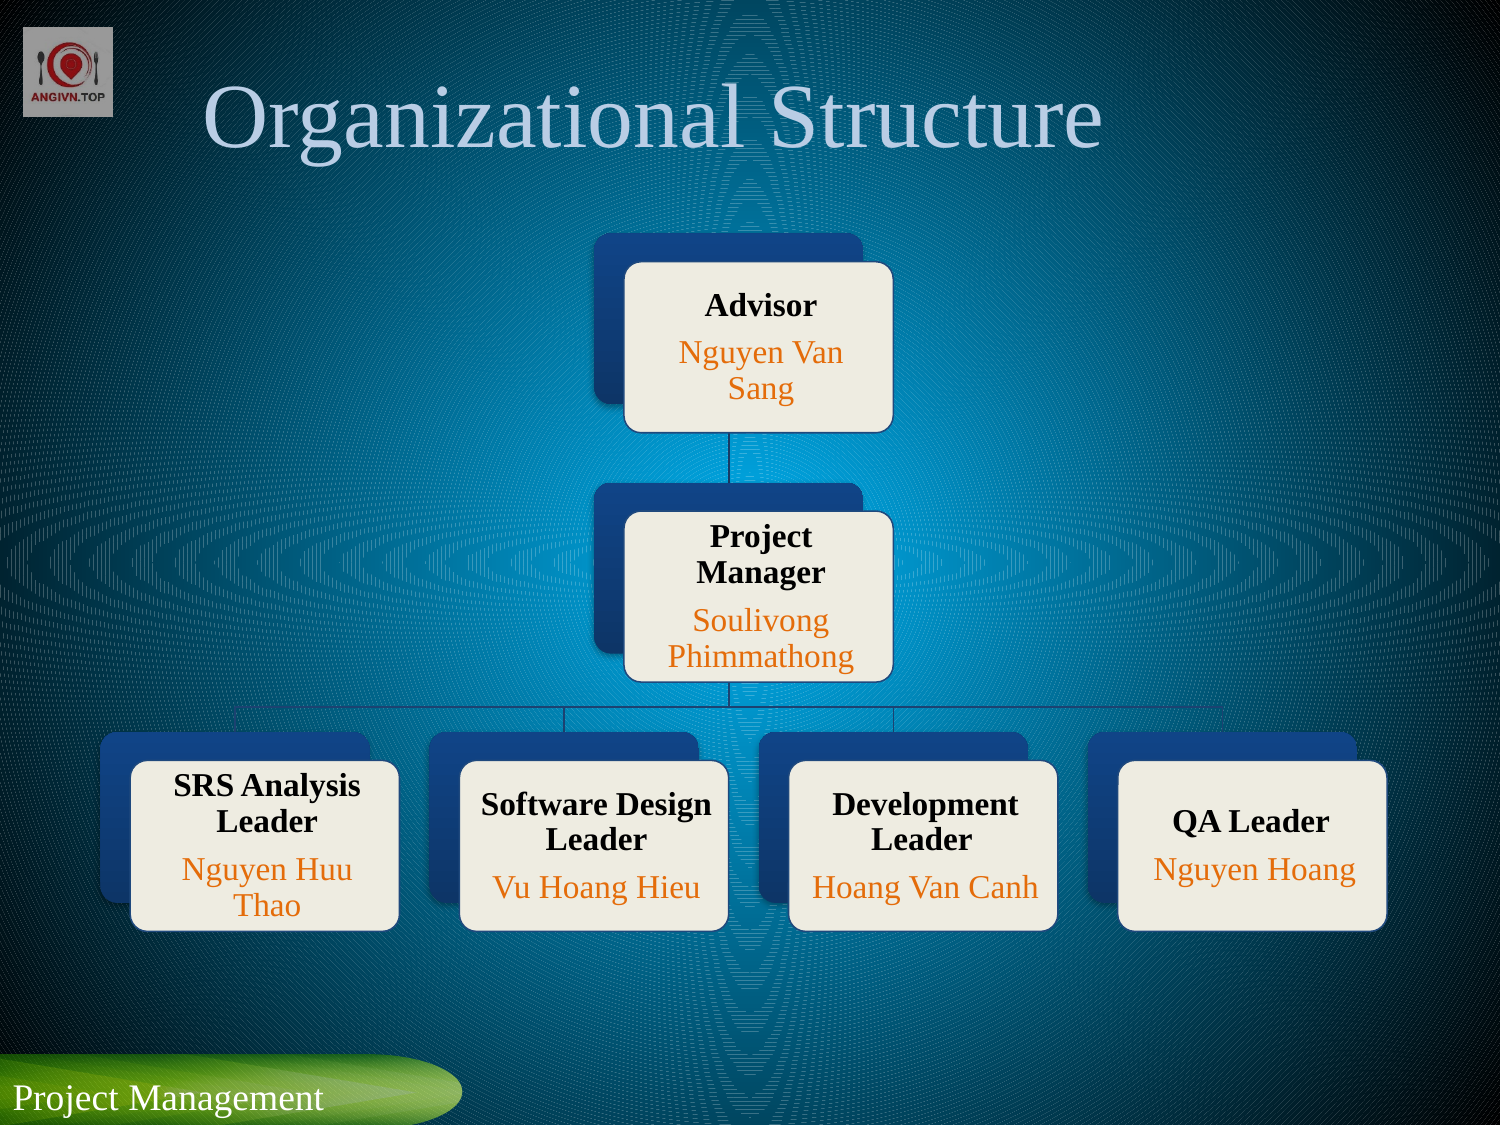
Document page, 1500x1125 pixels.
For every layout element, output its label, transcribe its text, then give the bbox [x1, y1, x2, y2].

title Organizational Structure [187, 24, 1300, 108]
text_box Project Management [0, 1054, 463, 1125]
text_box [99, 110, 1388, 1055]
picture [23, 27, 113, 117]
